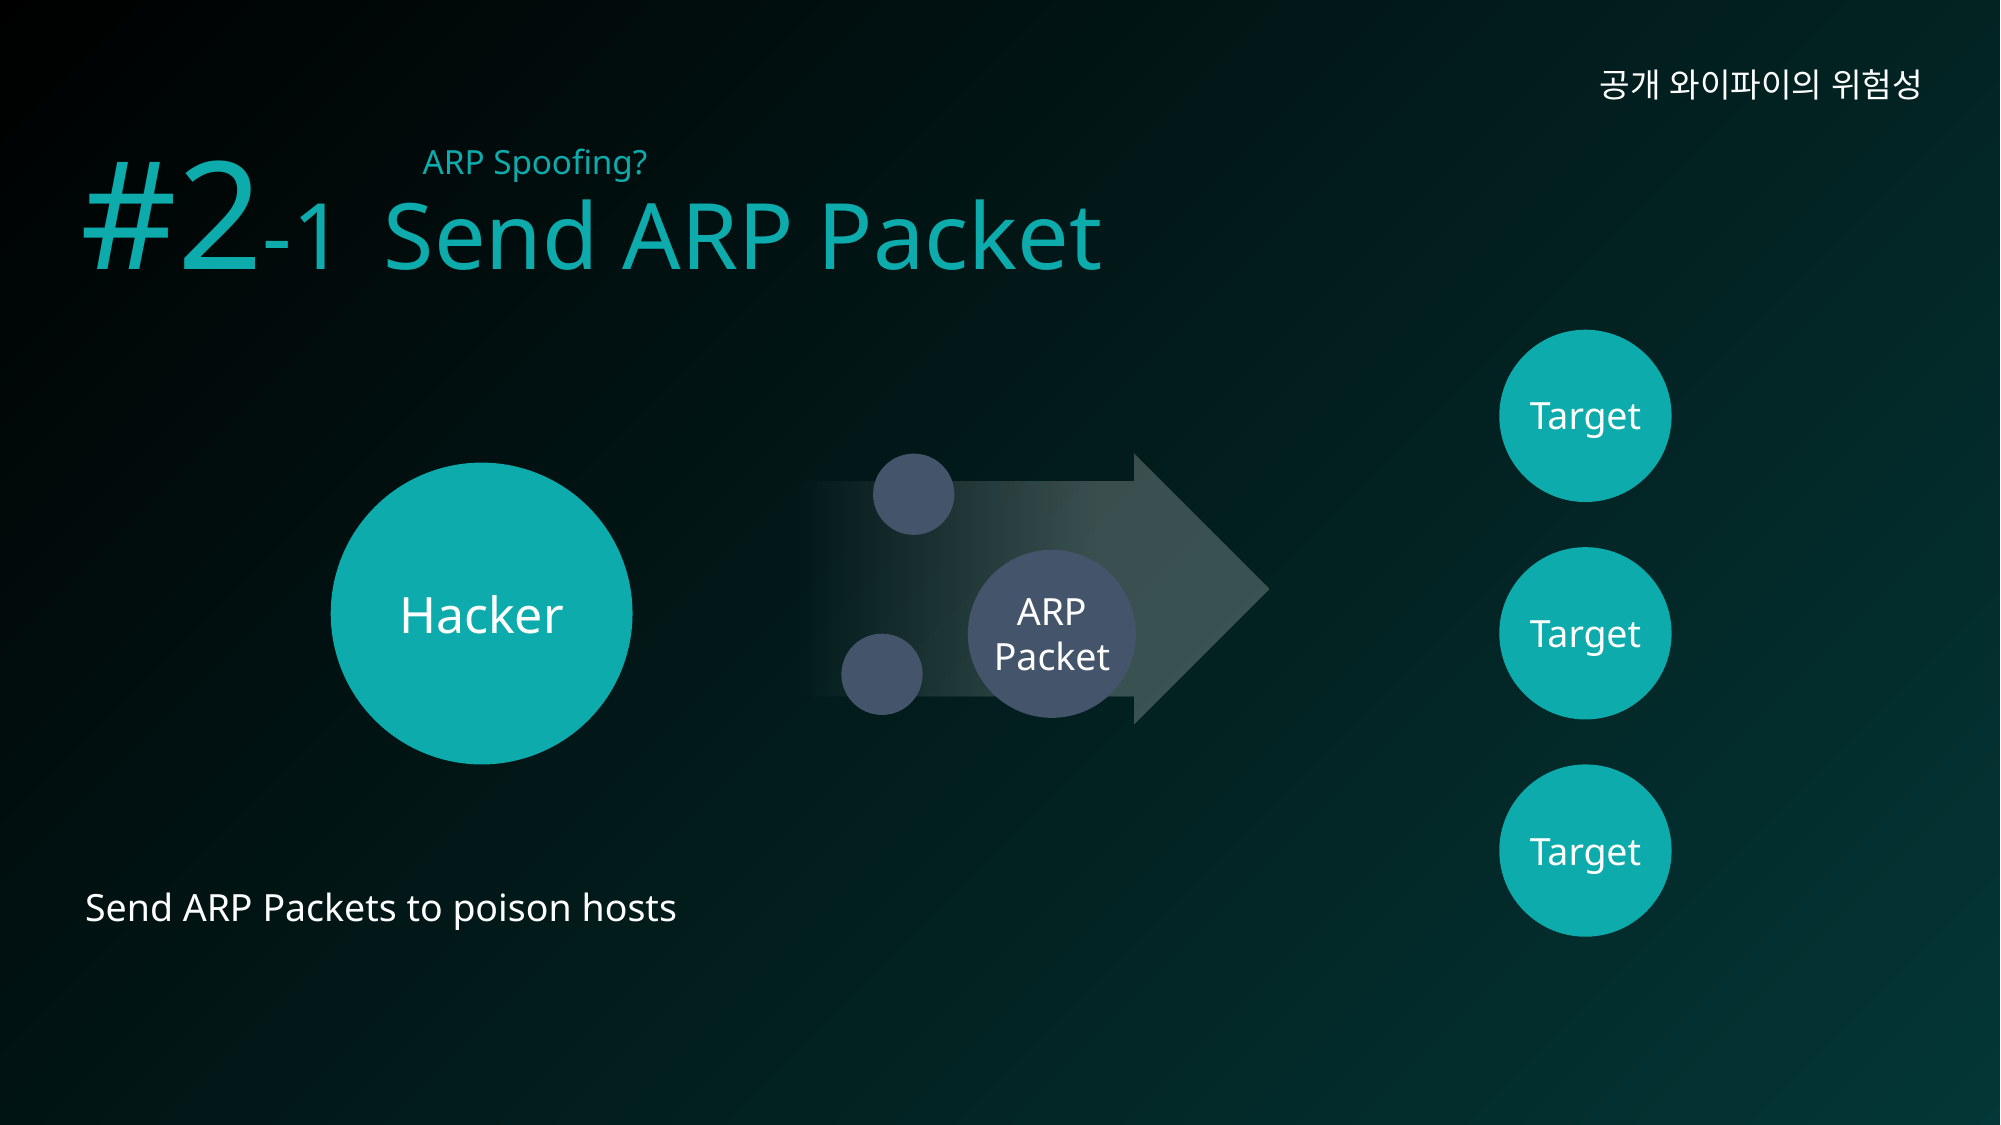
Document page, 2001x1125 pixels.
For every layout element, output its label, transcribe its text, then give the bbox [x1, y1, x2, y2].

text_box Target [1514, 820, 1657, 880]
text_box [967, 549, 1136, 718]
text_box [792, 451, 1270, 727]
text_box ARP Spoofing? [407, 133, 663, 189]
text_box Send ARP Packets to poison hosts [70, 876, 693, 936]
text_box [872, 452, 956, 536]
text_box [840, 632, 924, 717]
text_box [1498, 328, 1673, 504]
text_box [1498, 546, 1673, 721]
text_box Target [1514, 603, 1657, 663]
title #2-1 Send ARP Packet [65, 112, 1791, 330]
text_box [1498, 763, 1673, 938]
text_box Hacker [329, 461, 634, 766]
text_box Target [1514, 385, 1657, 445]
text_box 공개 와이파이의 위험성 [1585, 56, 1939, 112]
